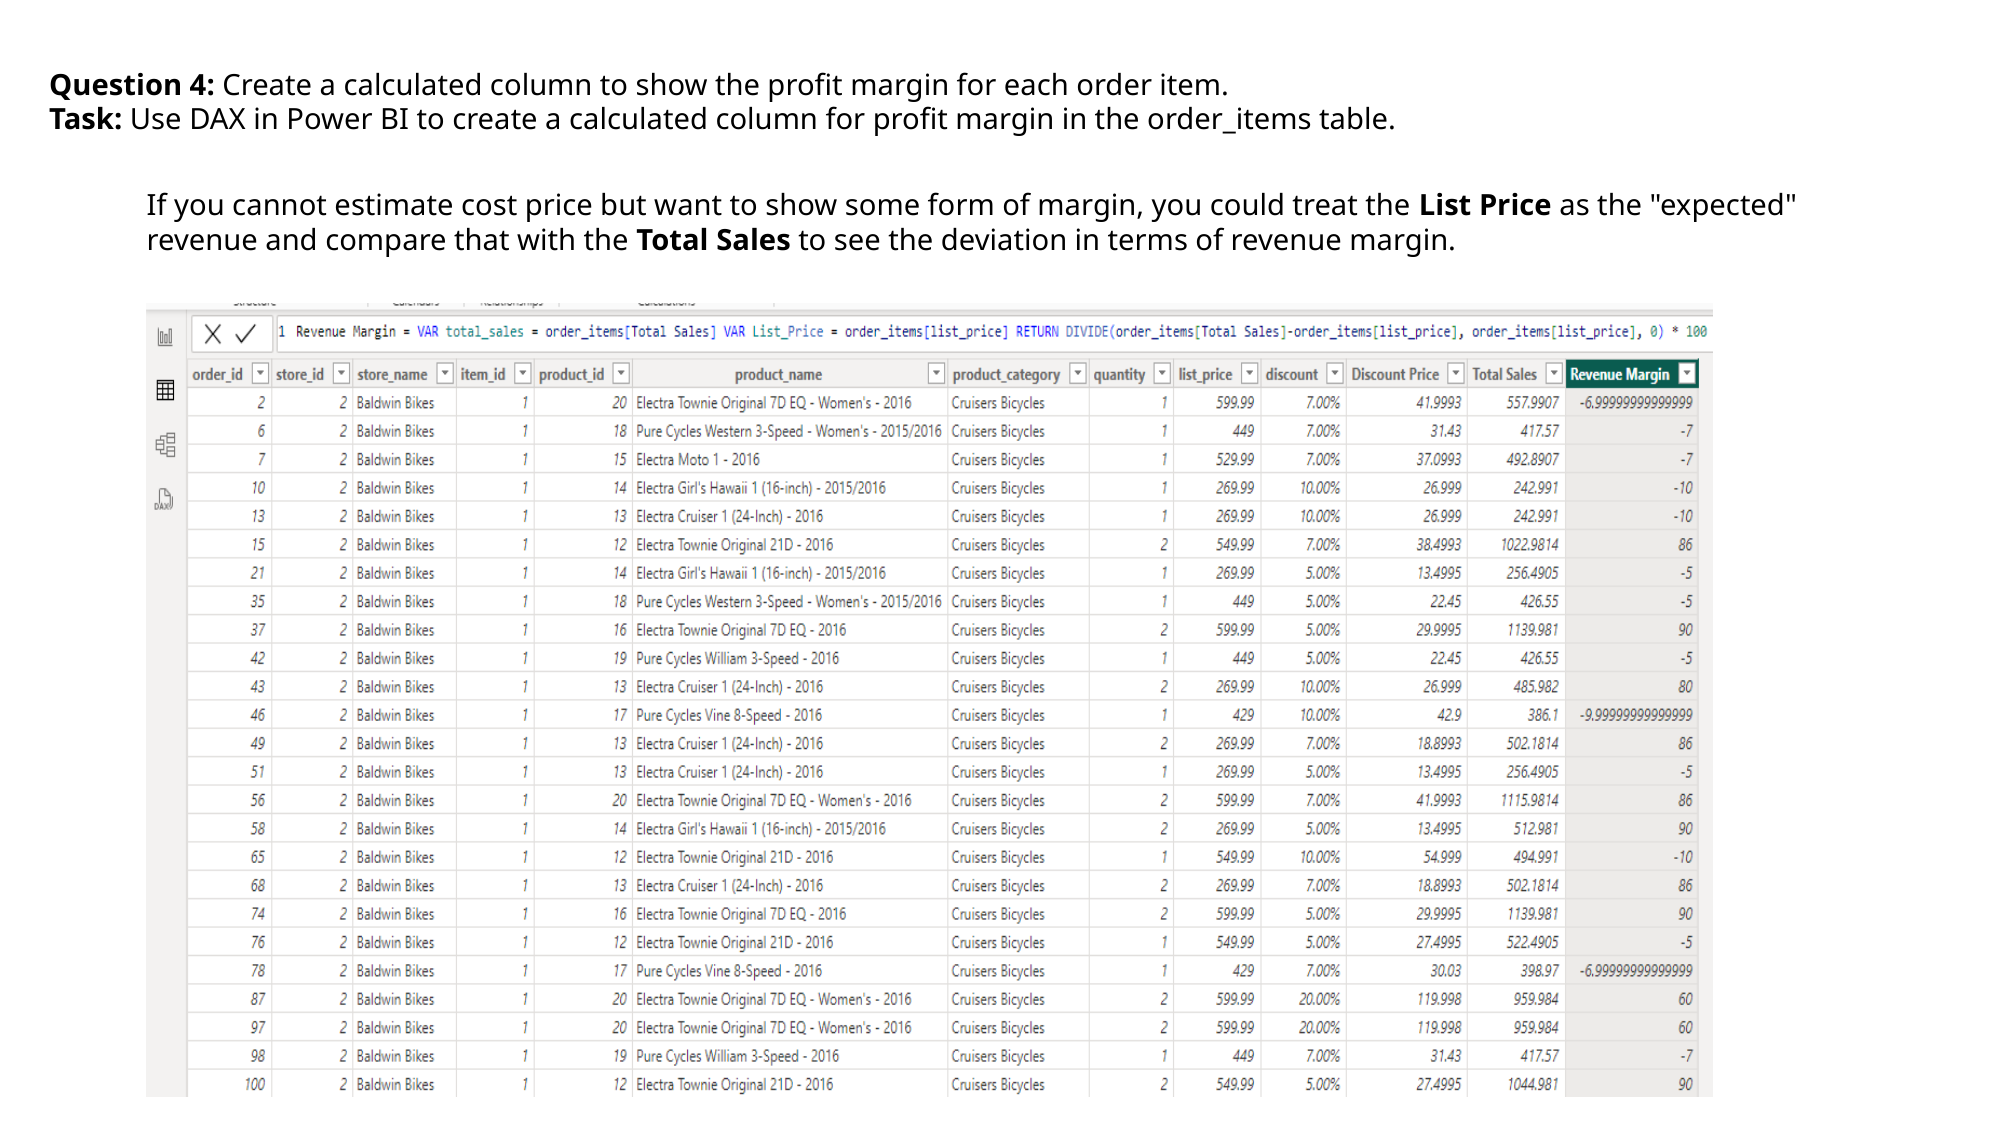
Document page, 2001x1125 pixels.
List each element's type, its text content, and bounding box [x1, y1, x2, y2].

picture [146, 303, 1713, 1098]
text_box Question 4: Create a calculated column to show the profit margin for each order item. Task: Use DAX in Power BI to create a calculated column for profit margin in the order_items table. [0, 58, 1412, 178]
text_box If you cannot estimate cost price but want to show some form of margin, you could treat the List Price as the "expected" revenue and compare that with the Total Sales to see the deviation in terms of revenue margin. [131, 179, 1918, 264]
